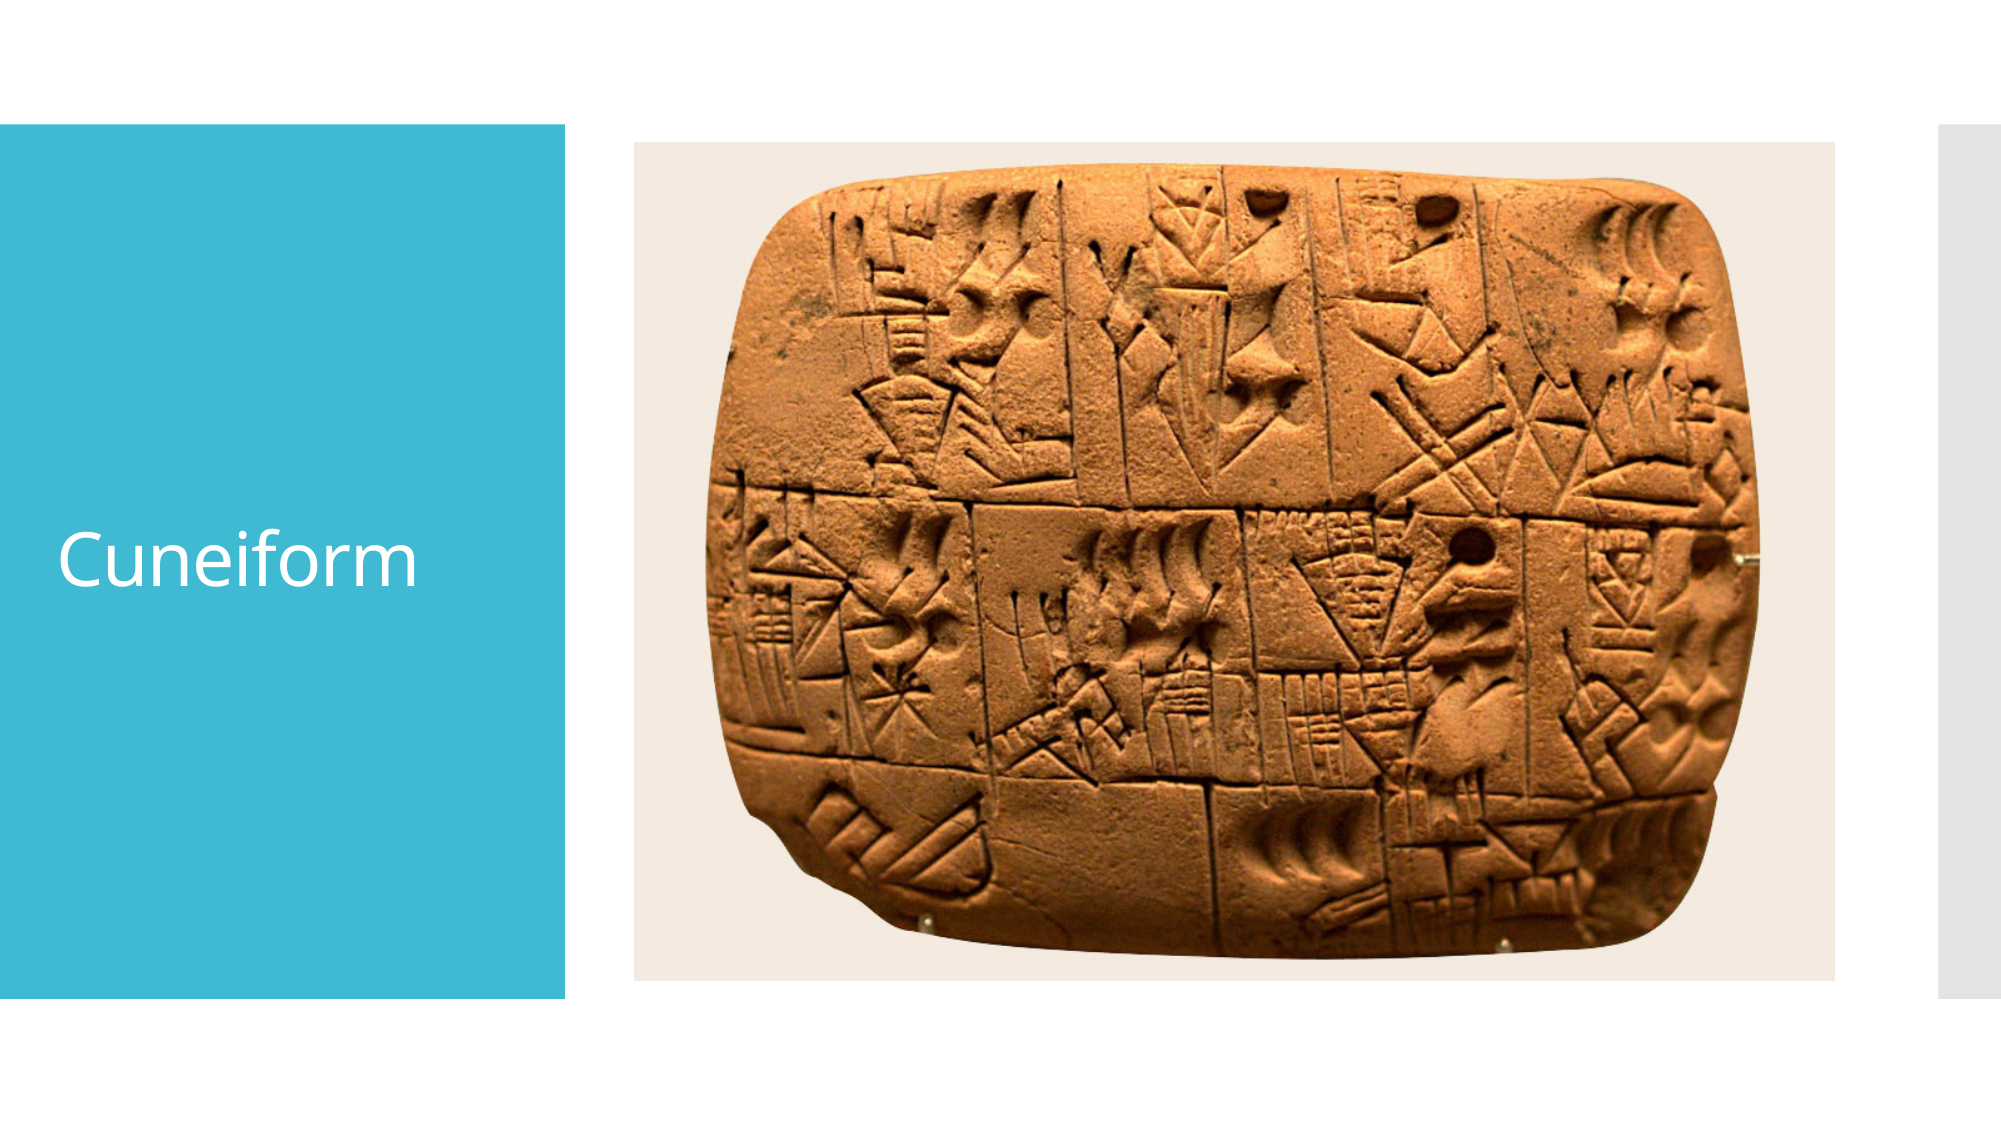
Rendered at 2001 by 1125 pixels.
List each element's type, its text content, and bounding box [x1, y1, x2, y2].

title Cuneiform [41, 184, 525, 940]
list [634, 142, 1835, 982]
